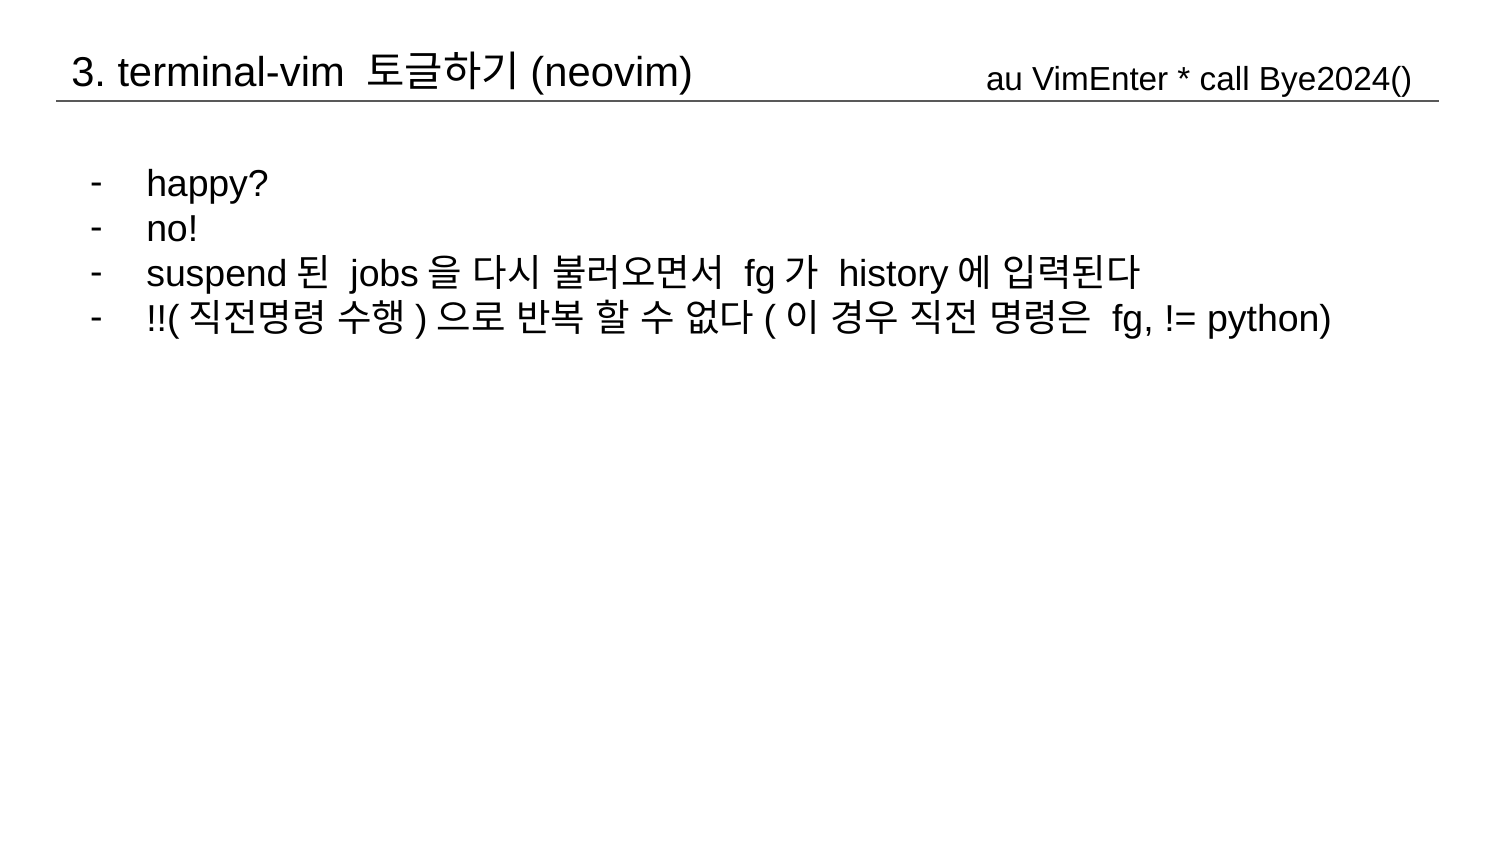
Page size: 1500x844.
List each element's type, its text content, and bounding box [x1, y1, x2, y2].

text_box au VimEnter * call Bye2024() [971, 36, 1439, 100]
text_box 3. terminal-vim 토글하기(neovim) [56, 22, 762, 100]
text_box happy? no! suspend된 jobs을 다시 불러오면서 fg가 history에 입력된다 !!(직전명령 수행)으로 반복 할 수 없다(이 경우 직전 명령은 fg, != python) [56, 144, 1427, 804]
